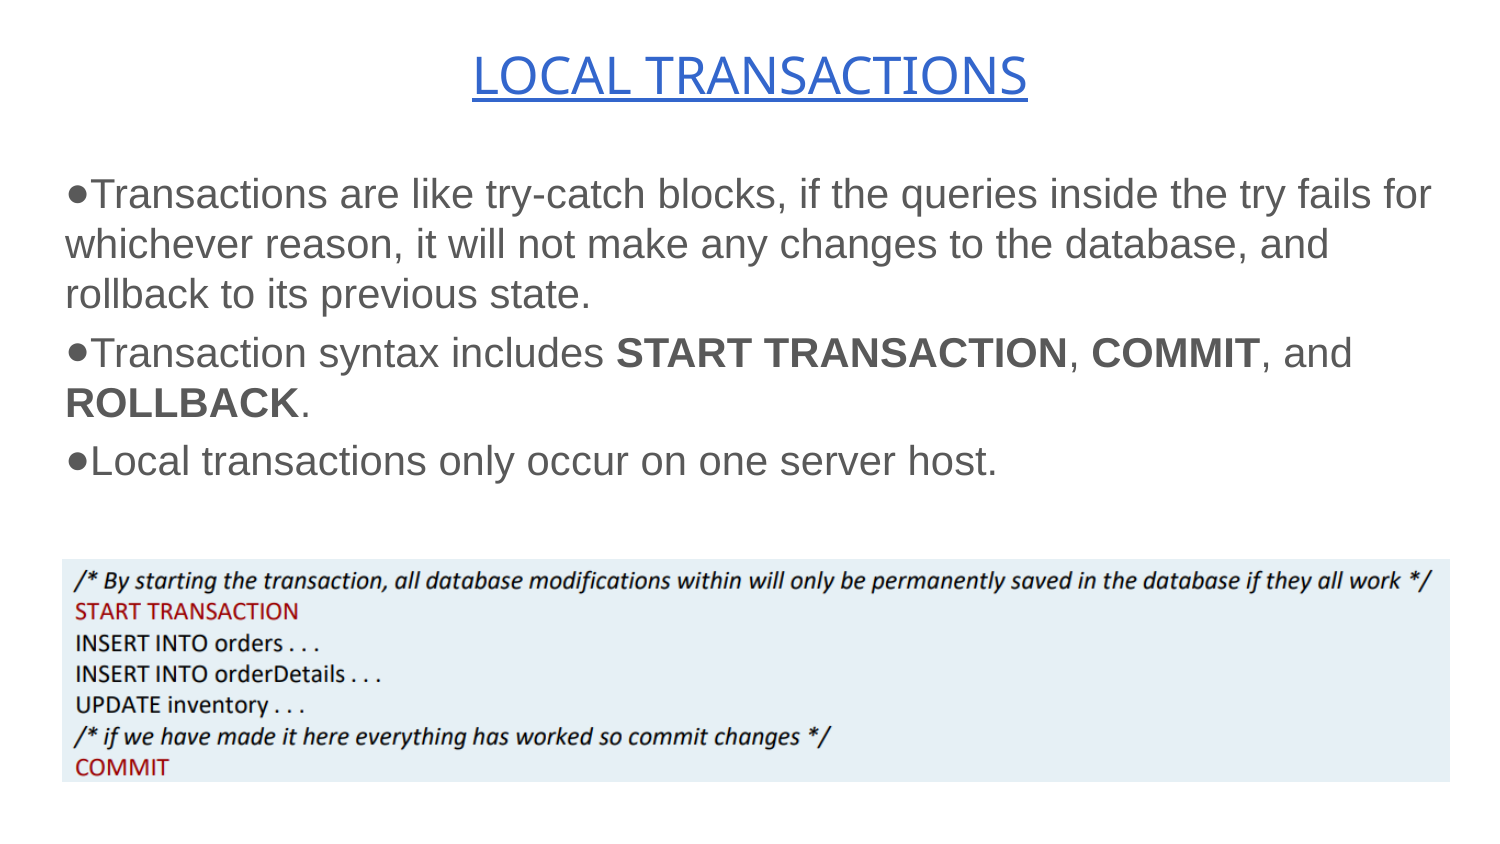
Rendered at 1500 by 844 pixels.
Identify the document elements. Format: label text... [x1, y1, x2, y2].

subtitle Transactions are like try-catch blocks, if the queries inside the try fails for whichever reason, it will not make any changes to the database, and rollback to its previous state. Transaction syntax includes START TRANSACTION, COMMIT, and ROLLBACK. Local transactions only occur on one server host. [50, 159, 1463, 572]
picture [62, 559, 1451, 783]
title LOCAL TRANSACTIONS [0, 37, 1500, 110]
